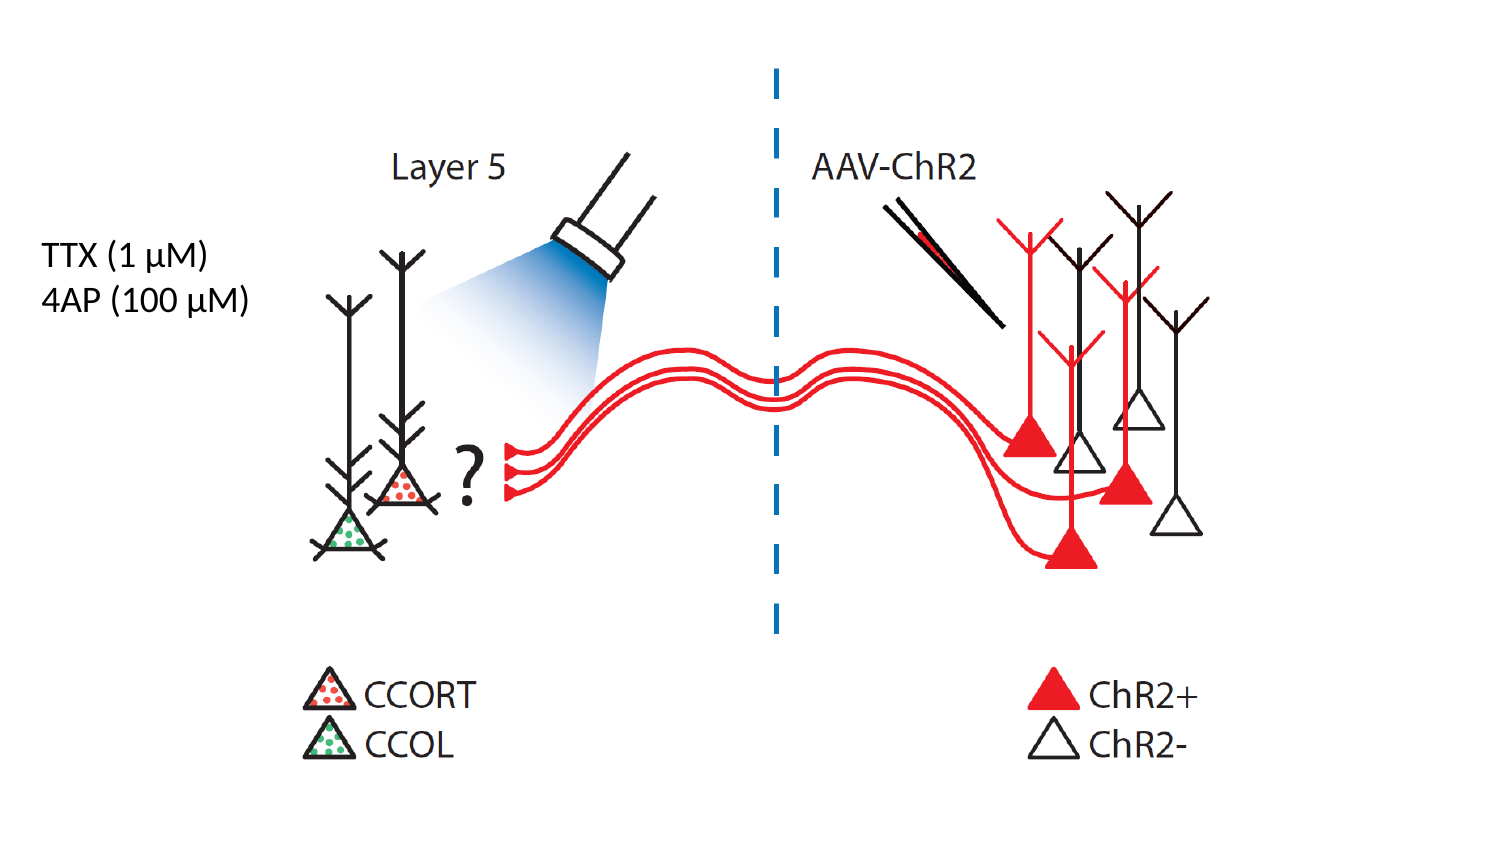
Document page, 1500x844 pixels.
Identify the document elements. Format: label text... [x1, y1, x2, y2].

text_box TTX (1 µM) 4AP (100 µM) [26, 222, 257, 327]
picture [262, 33, 1251, 817]
